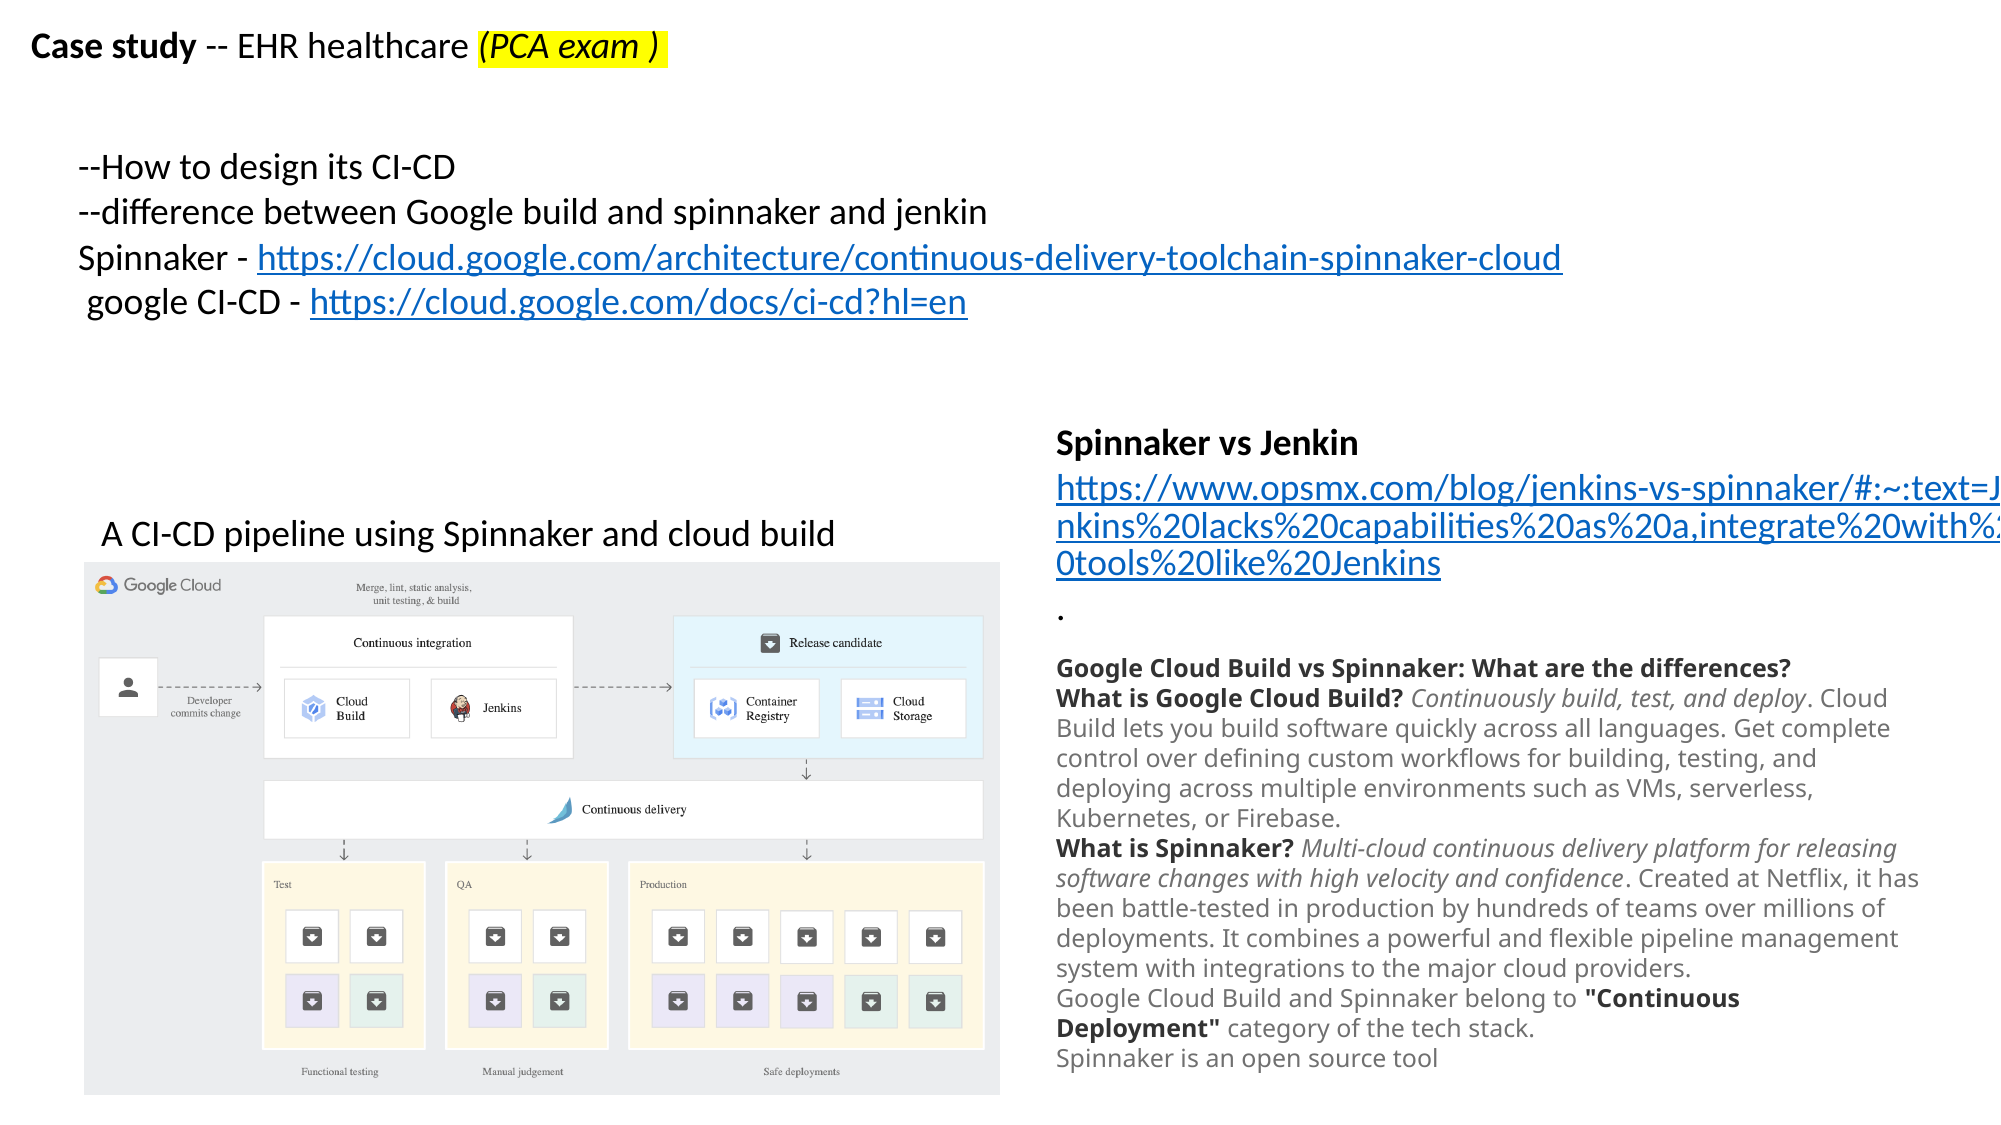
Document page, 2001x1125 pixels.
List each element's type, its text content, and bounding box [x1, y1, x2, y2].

text_box Google Cloud Build vs Spinnaker: What are the differences? What is Google Cloud Build? Continuously build, test, and deploy. Cloud Build lets you build software quickly across all languages. Get complete control over defining custom workflows for building, testing, and deploying across multiple environments such as VMs, serverless, Kubernetes, or Firebase. What is Spinnaker? Multi-cloud continuous delivery platform for releasing software changes with high velocity and confidence. Created at Netflix, it has been battle-tested in production by hundreds of teams over millions of deployments. It combines a powerful and flexible pipeline management system with integrations to the major cloud providers. Google Cloud Build and Spinnaker belong to "Continuous Deployment" category of the tech stack. Spinnaker is an open source tool [1041, 645, 1957, 1080]
text_box A CI-CD pipeline using Spinnaker and cloud build [86, 501, 861, 562]
text_box --How to design its CI-CD --difference between Google build and spinnaker and jenkin Spinnaker - https://cloud.google.com/architecture/continuous-delivery-toolchain-spinnaker-cloud google CI-CD - https://cloud.google.com/docs/ci-cd?hl=en [63, 135, 1595, 330]
picture [84, 562, 1000, 1095]
text_box Spinnaker vs Jenkin https://www.opsmx.com/blog/jenkins-vs-spinnaker/#:~:text=Jenkins%20lacks%20capabilities%20as%20a,integrate%20with%20tools%20like%20Jenkins. [1041, 410, 2000, 606]
text_box Case study -- EHR healthcare (PCA exam ) [16, 13, 684, 74]
